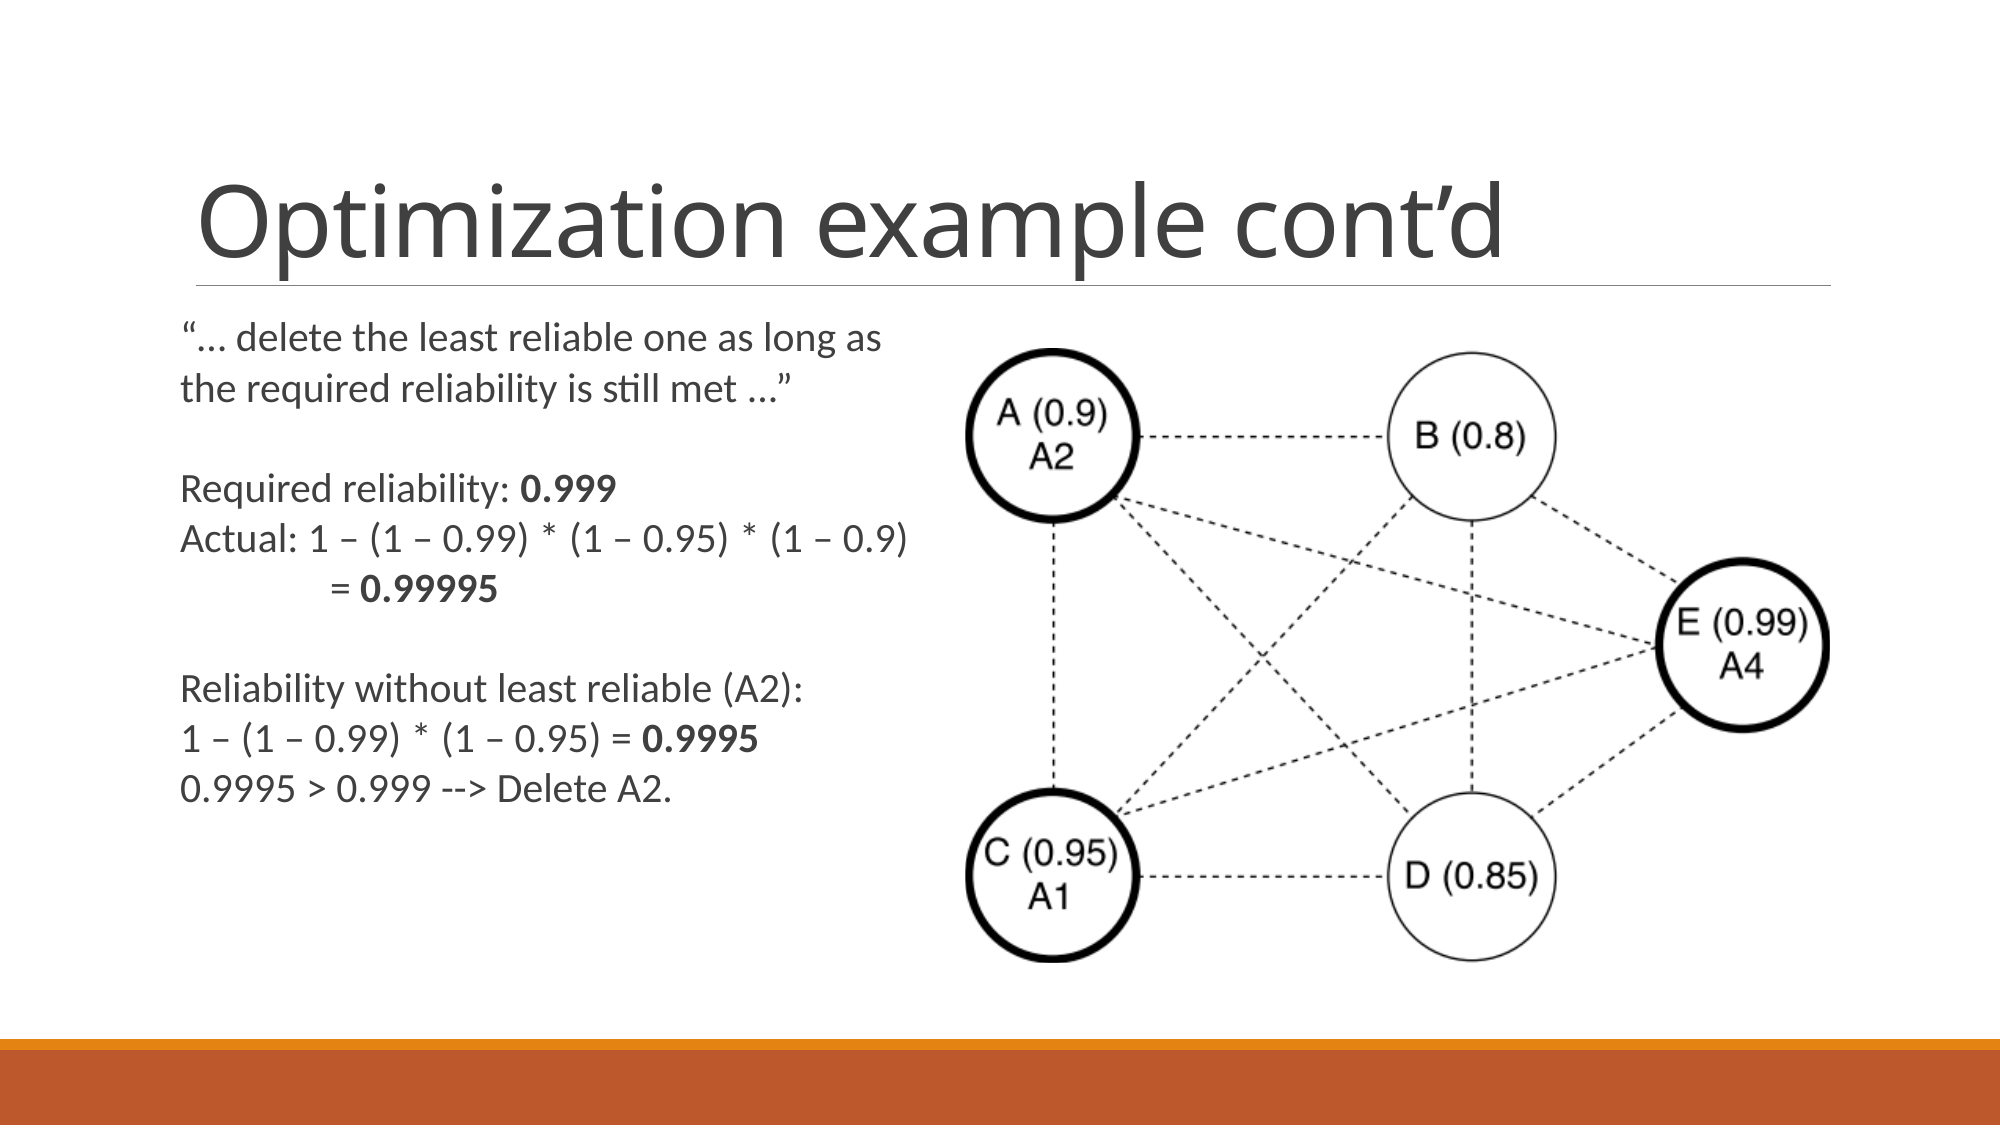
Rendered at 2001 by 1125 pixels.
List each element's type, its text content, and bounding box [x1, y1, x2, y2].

picture [964, 347, 1831, 964]
list “… delete the least reliable one as long as the required reliability is still met ...” Required reliability: 0.999 Actual: 1 – (1 – 0.99) * (1 – 0.95) * (1 – 0.9) = 0.99995 Reliability without least reliable (A2): 1 – (1 – 0.99) * (1 – 0.95) = 0.9995 0.9995 > 0.999 --> Delete A2. [180, 302, 1830, 963]
title Optimization example cont’d [180, 47, 1830, 285]
